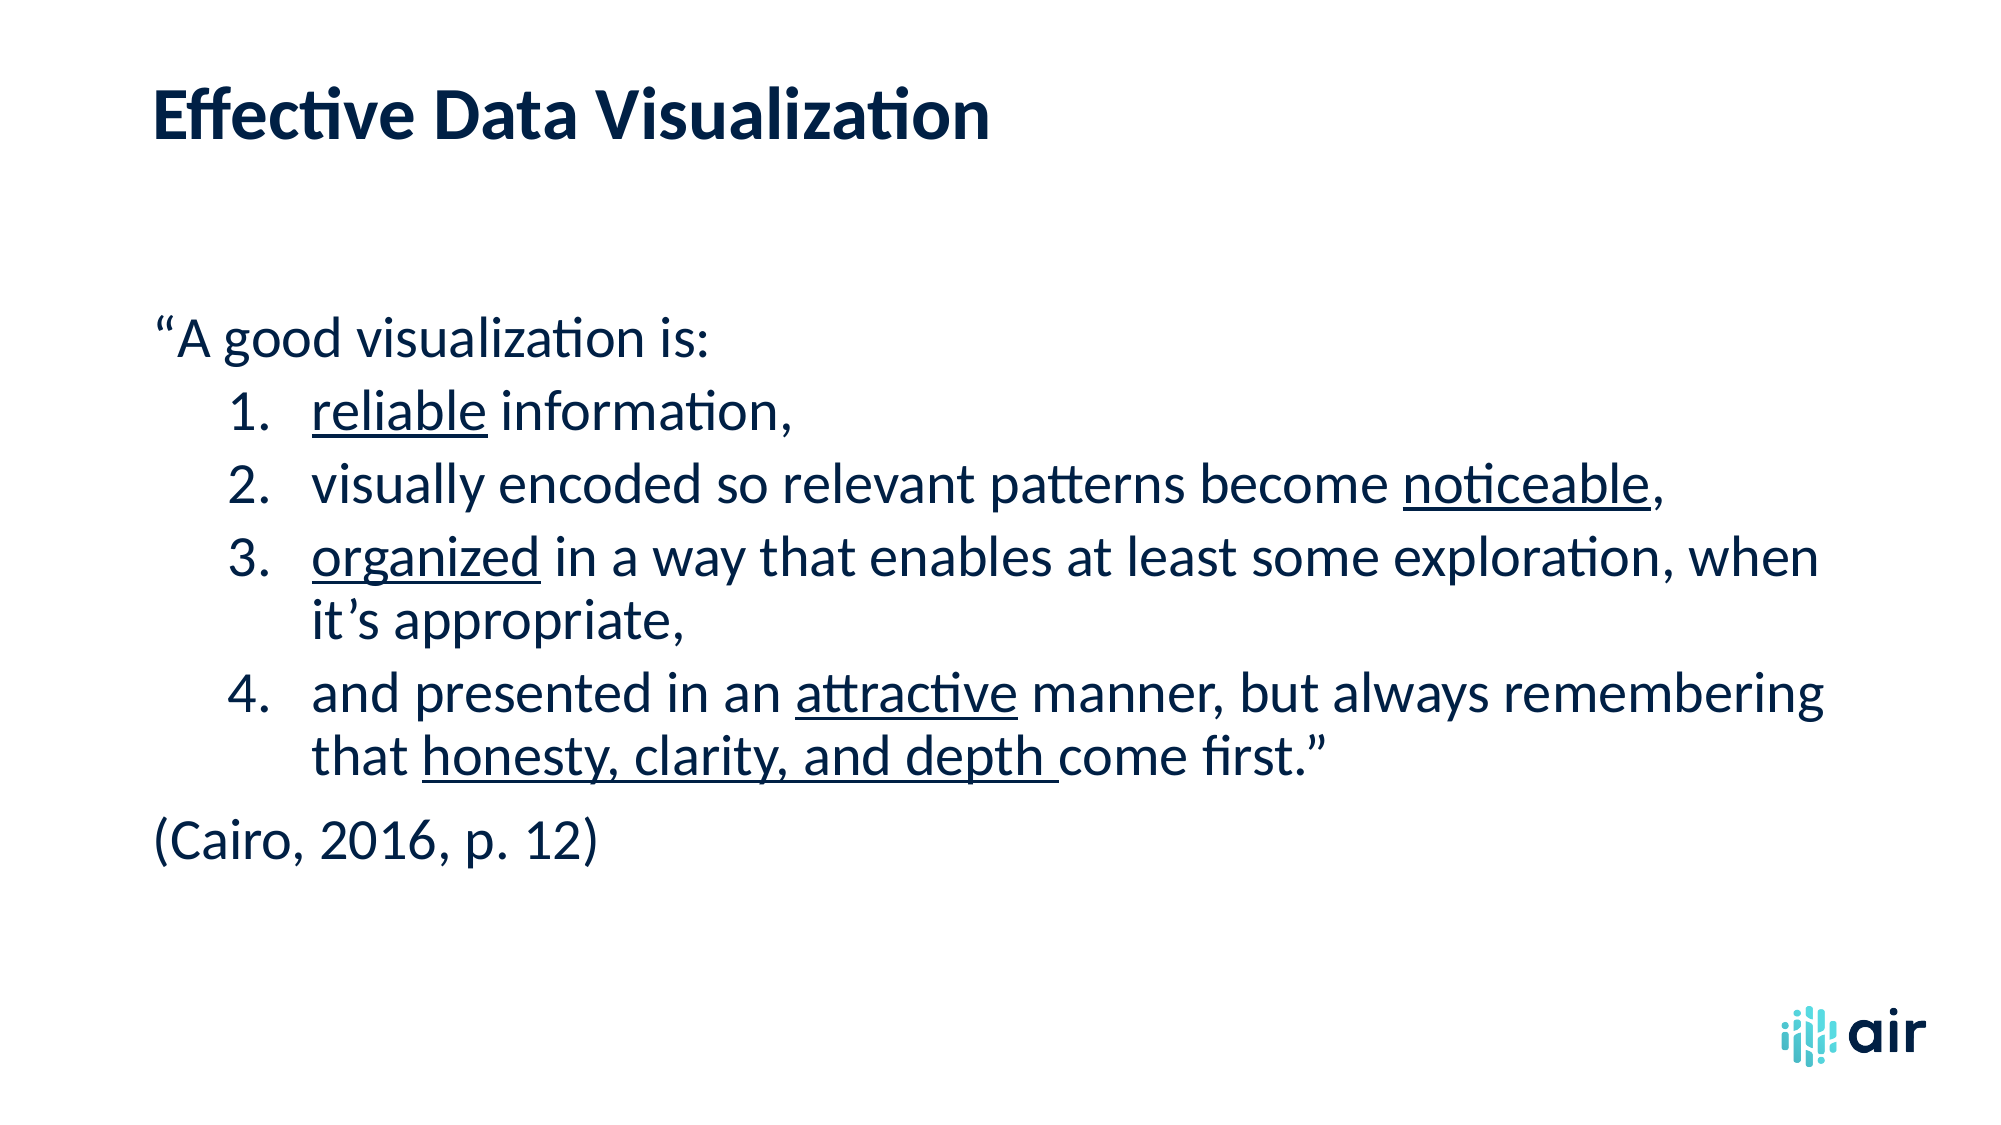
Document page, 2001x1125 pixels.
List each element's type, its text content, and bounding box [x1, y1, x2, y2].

title Effective Data Visualization [137, 67, 1863, 242]
list “A good visualization is: reliable information, visually encoded so relevant patterns become noticeable, organized in a way that enables at least some exploration, when it’s appropriate, and presented in an attractive manner, but always remembering that honesty, clarity, and depth come first.” (Cairo, 2016, p. 12) [137, 299, 1863, 1014]
picture [1773, 1001, 1932, 1070]
